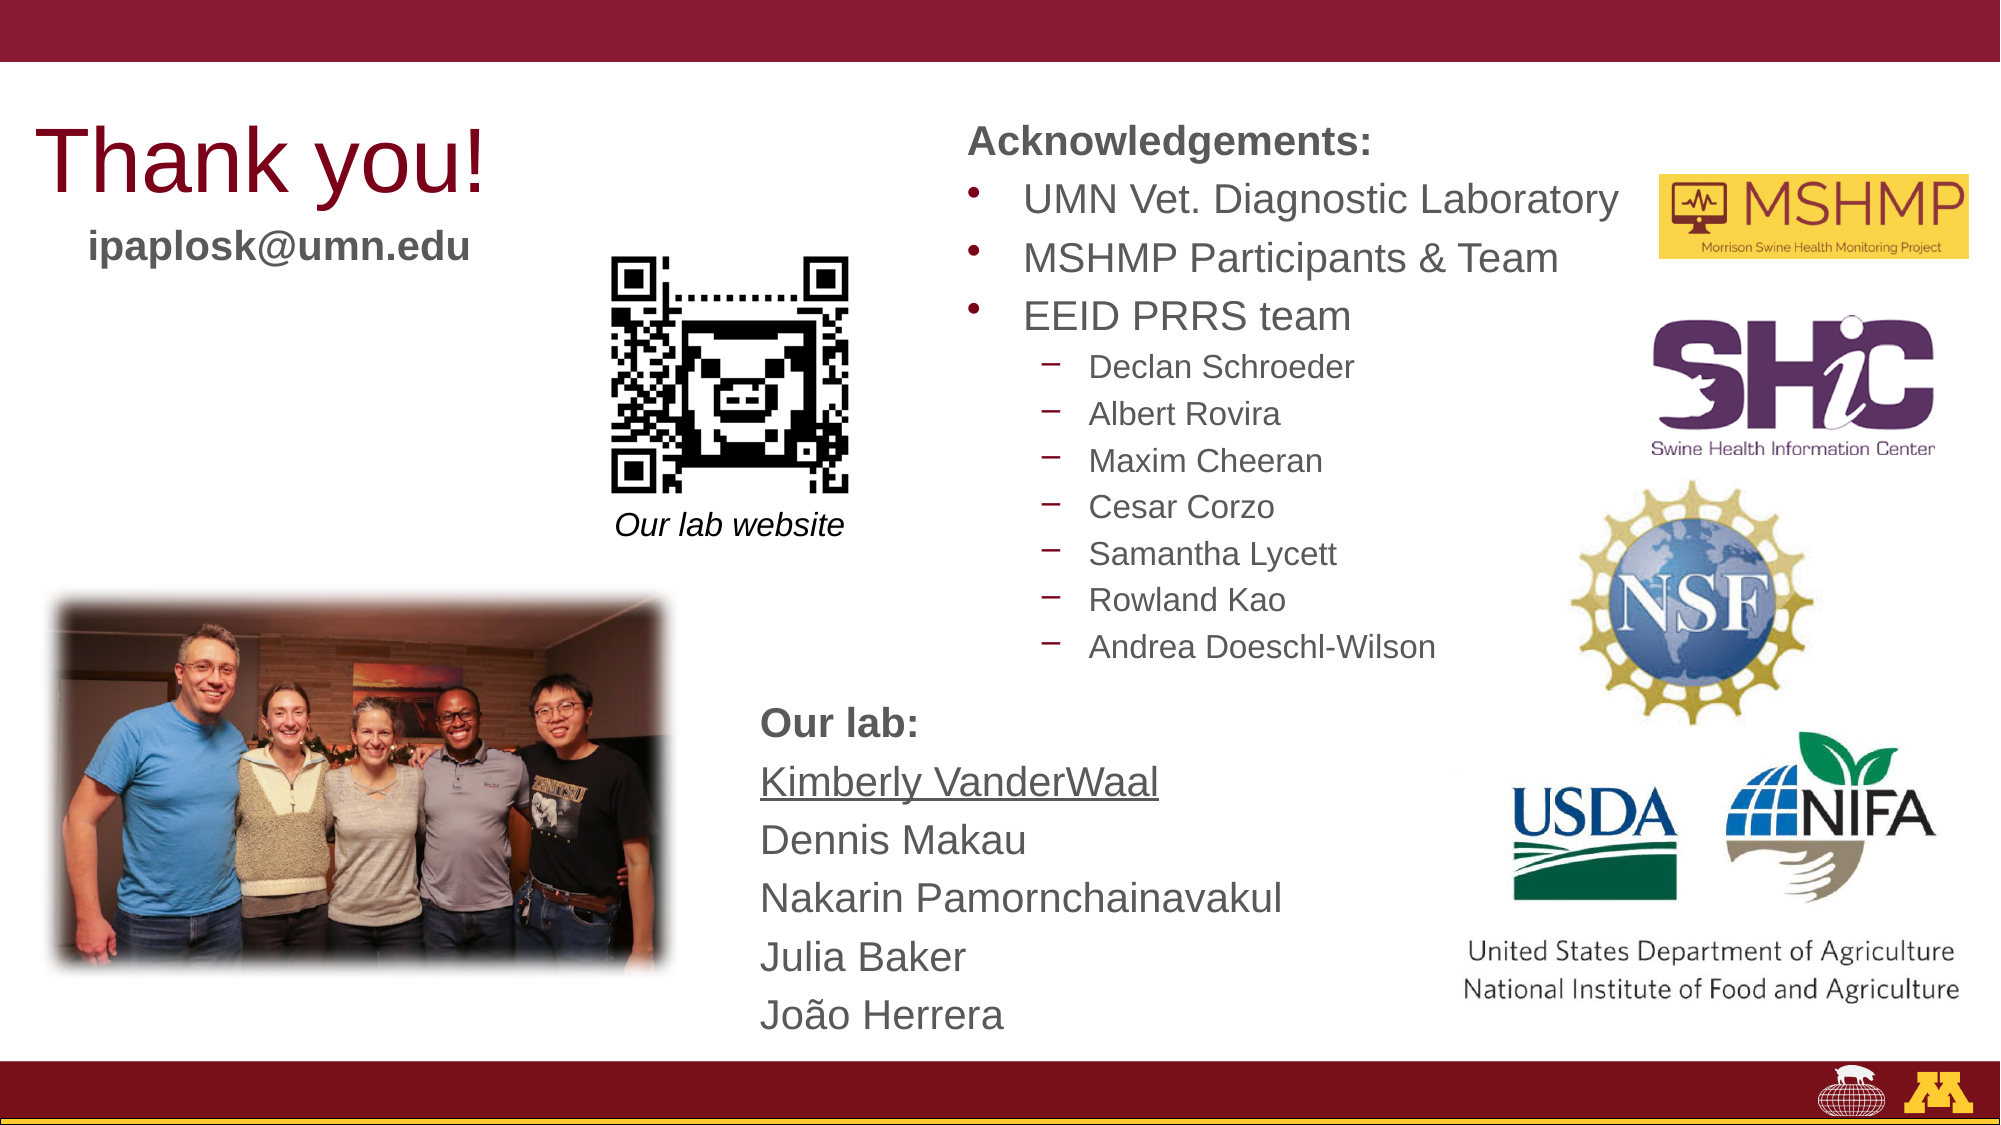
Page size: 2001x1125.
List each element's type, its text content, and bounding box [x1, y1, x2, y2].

text_box Our lab: Kimberly VanderWaal Dennis Makau Nakarin Pamornchainavakul Julia Baker João Herrera [745, 688, 1570, 1075]
text_box Our lab website [585, 506, 875, 540]
list [0, 0, 2000, 62]
picture [1652, 315, 1935, 456]
text_box ipaplosk@umn.edu [53, 211, 505, 320]
text_box Thank you! [23, 62, 1561, 250]
picture [1659, 174, 1969, 259]
text_box Acknowledgements: UMN Vet. Diagnostic Laboratory MSHMP Participants & Team EEID PRRS team Declan Schroeder Albert Rovira Maxim Cheeran Cesar Corzo Samantha Lycett Rowland Kao Andrea Doeschl-Wilson [952, 106, 1811, 688]
picture [607, 251, 853, 497]
text_box [0, 1118, 2000, 1125]
picture [1442, 478, 1980, 1030]
picture [40, 584, 679, 980]
picture [0, 1061, 2000, 1118]
